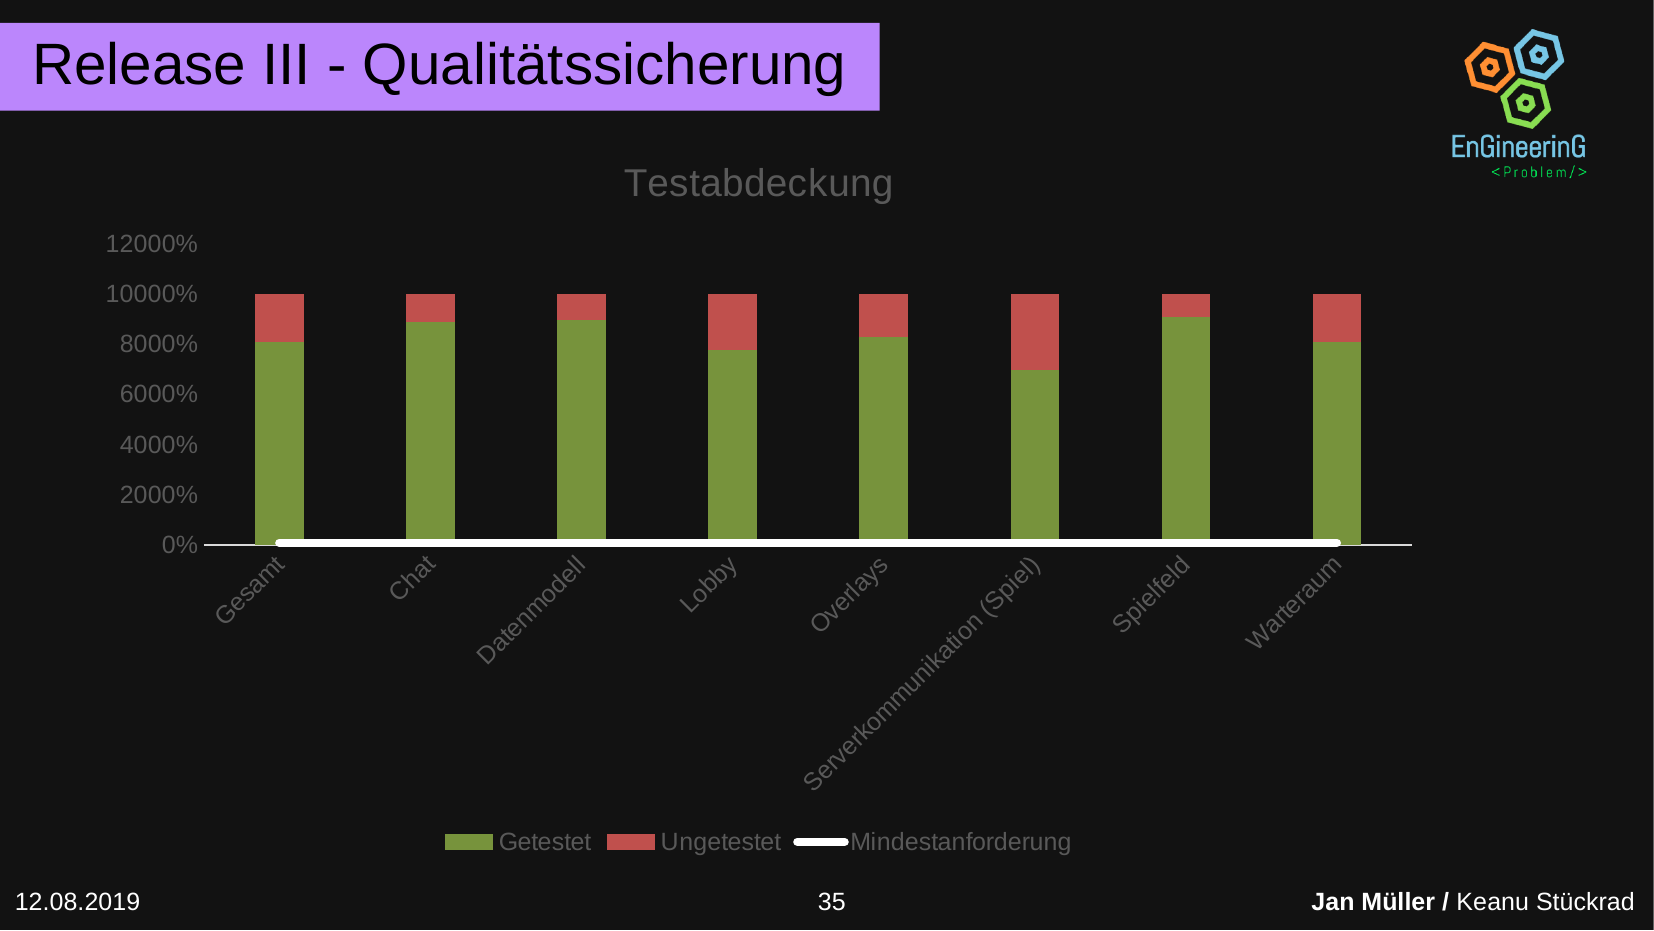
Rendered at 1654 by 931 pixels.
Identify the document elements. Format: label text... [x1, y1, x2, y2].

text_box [0, 877, 1654, 931]
text_box Release III - Qualitätssicherung [0, 22, 880, 111]
chart [78, 125, 1440, 862]
picture [1382, 29, 1654, 185]
